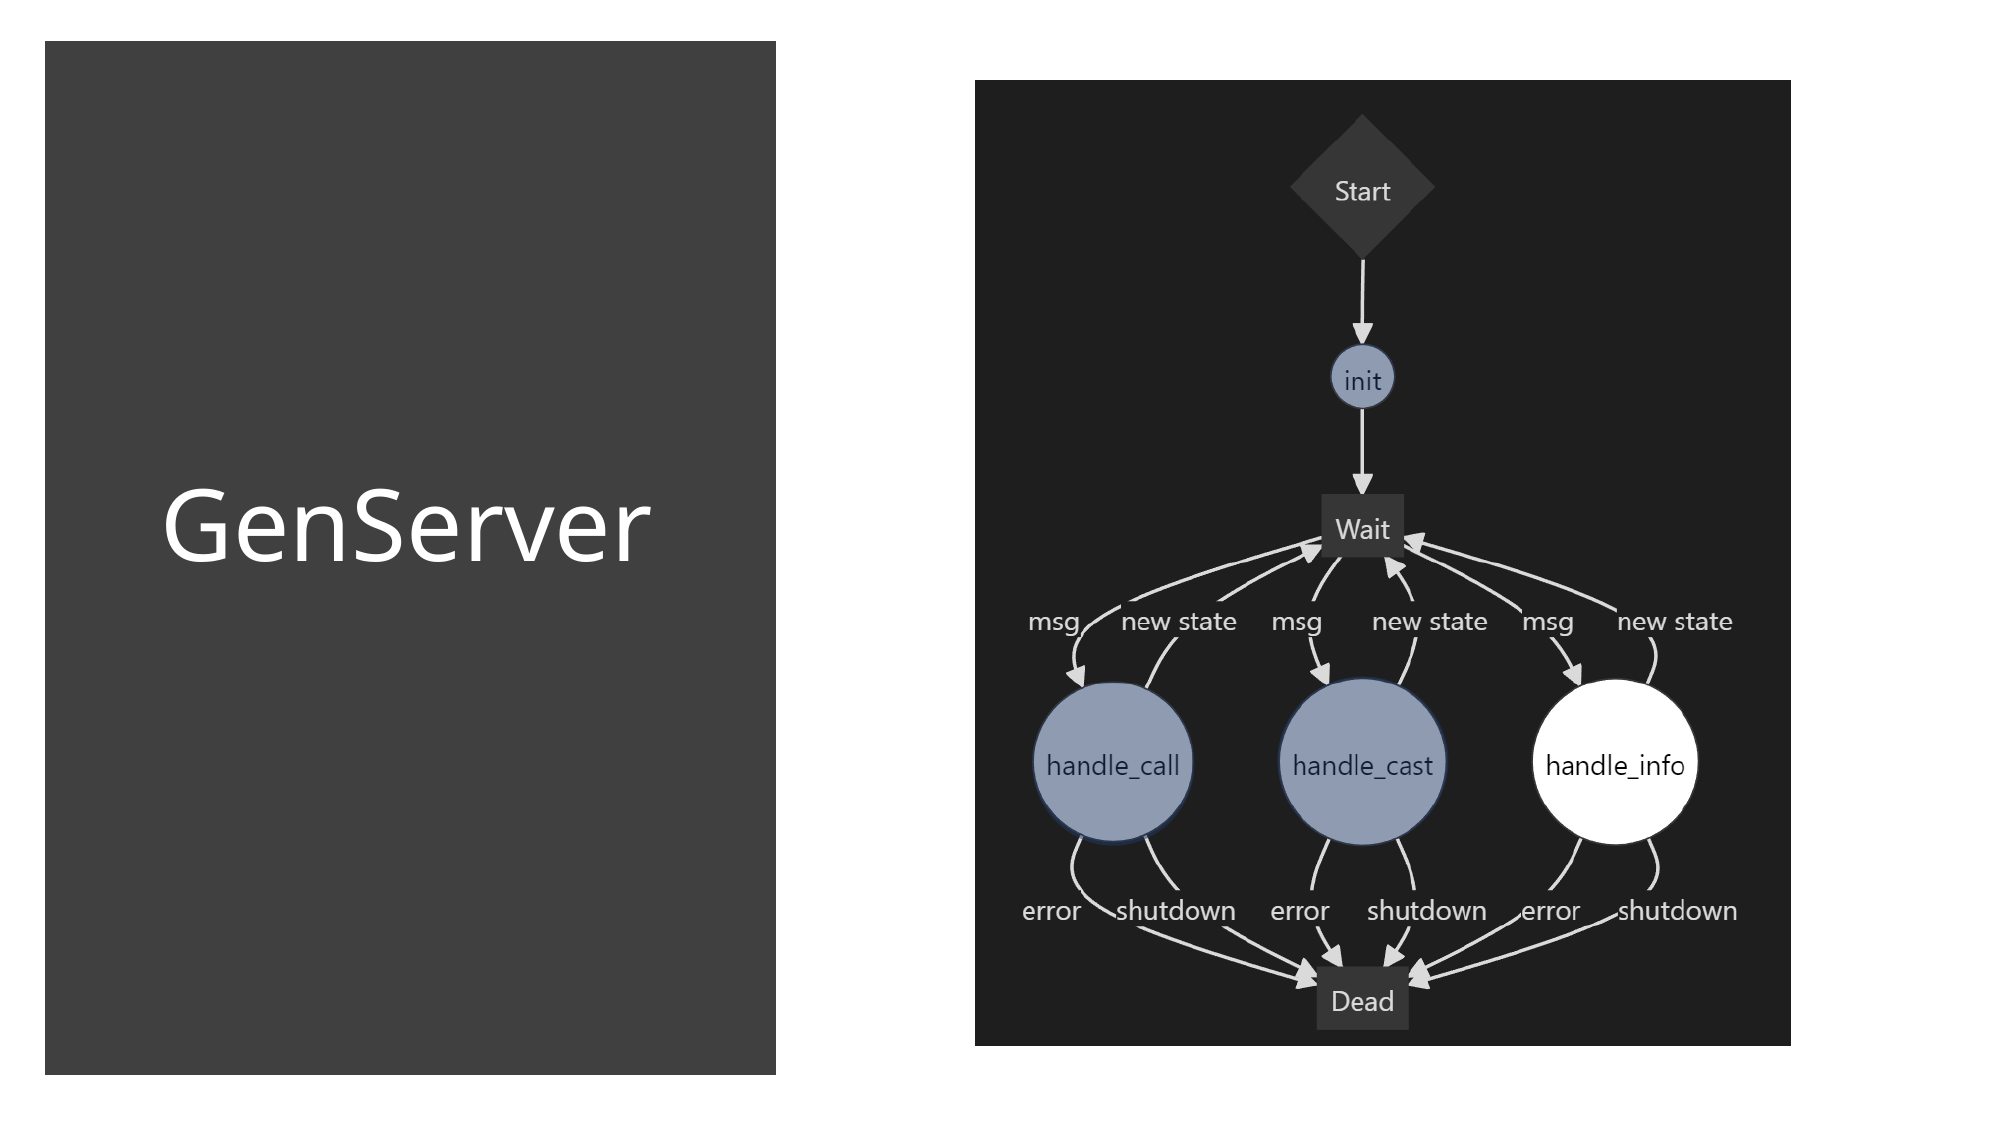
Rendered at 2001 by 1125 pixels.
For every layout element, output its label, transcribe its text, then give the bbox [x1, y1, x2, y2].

text_box [54, 50, 767, 1066]
title GenServer [121, 121, 693, 936]
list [975, 80, 1791, 1046]
